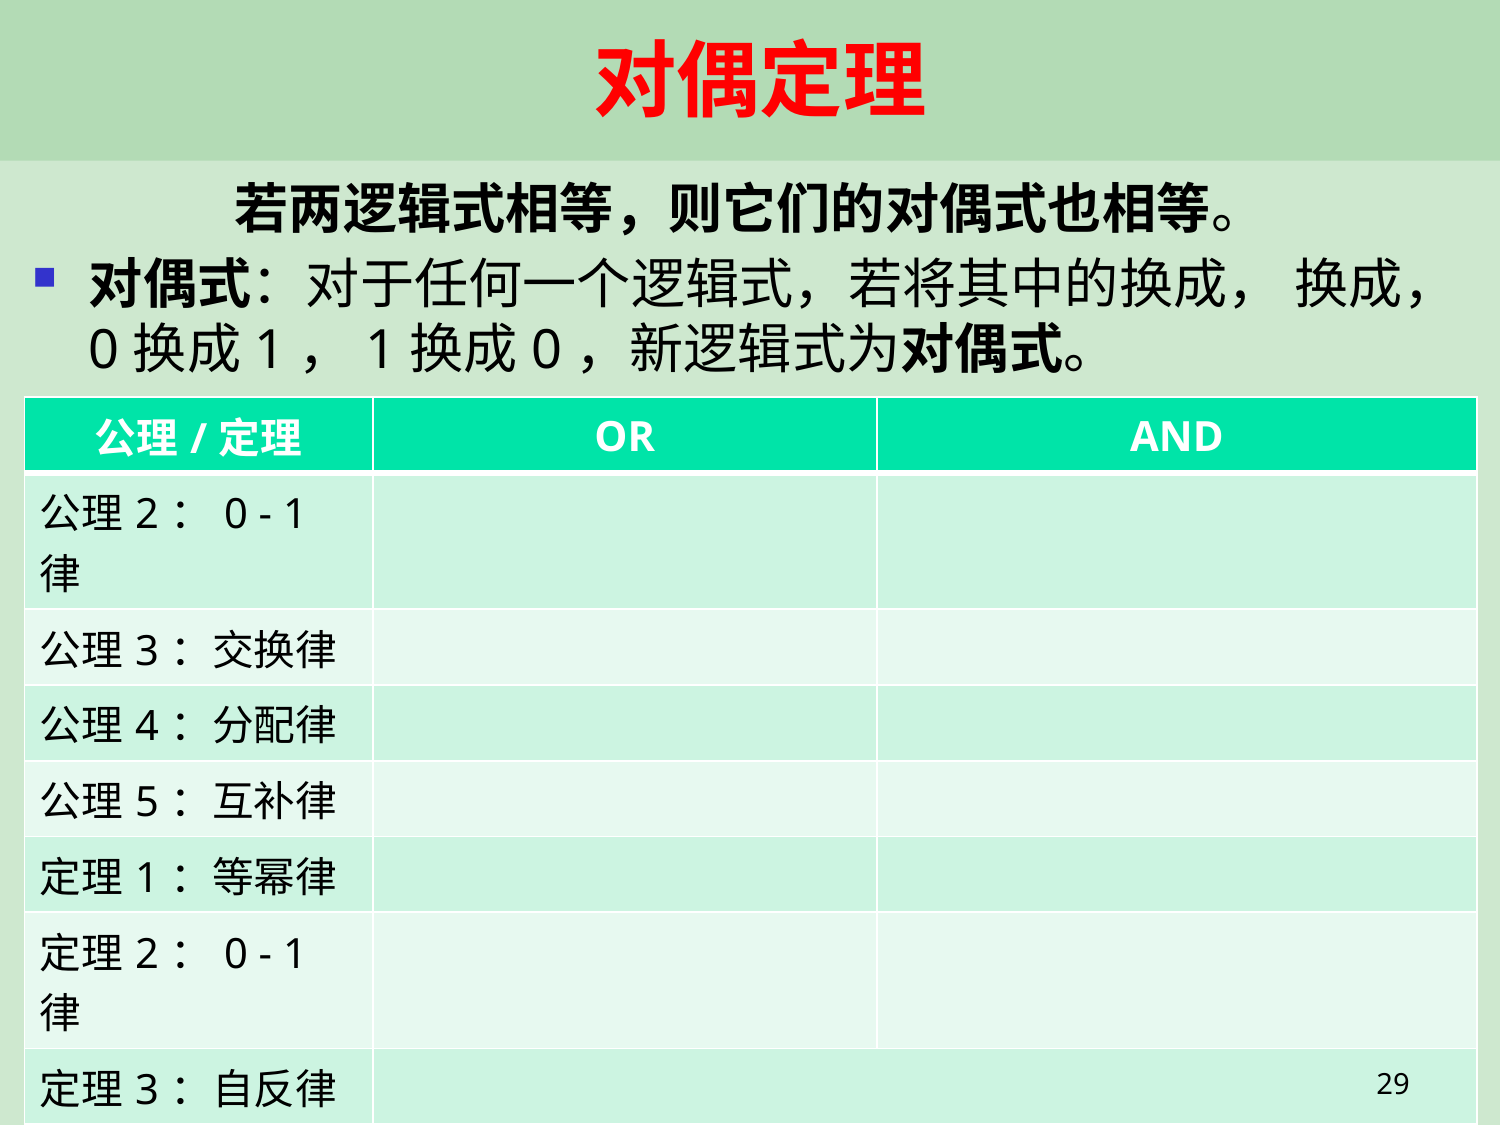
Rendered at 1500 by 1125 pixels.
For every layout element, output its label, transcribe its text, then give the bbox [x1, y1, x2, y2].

title 对偶定理 [53, 7, 1468, 147]
slide_number 29 [1112, 1037, 1426, 1113]
